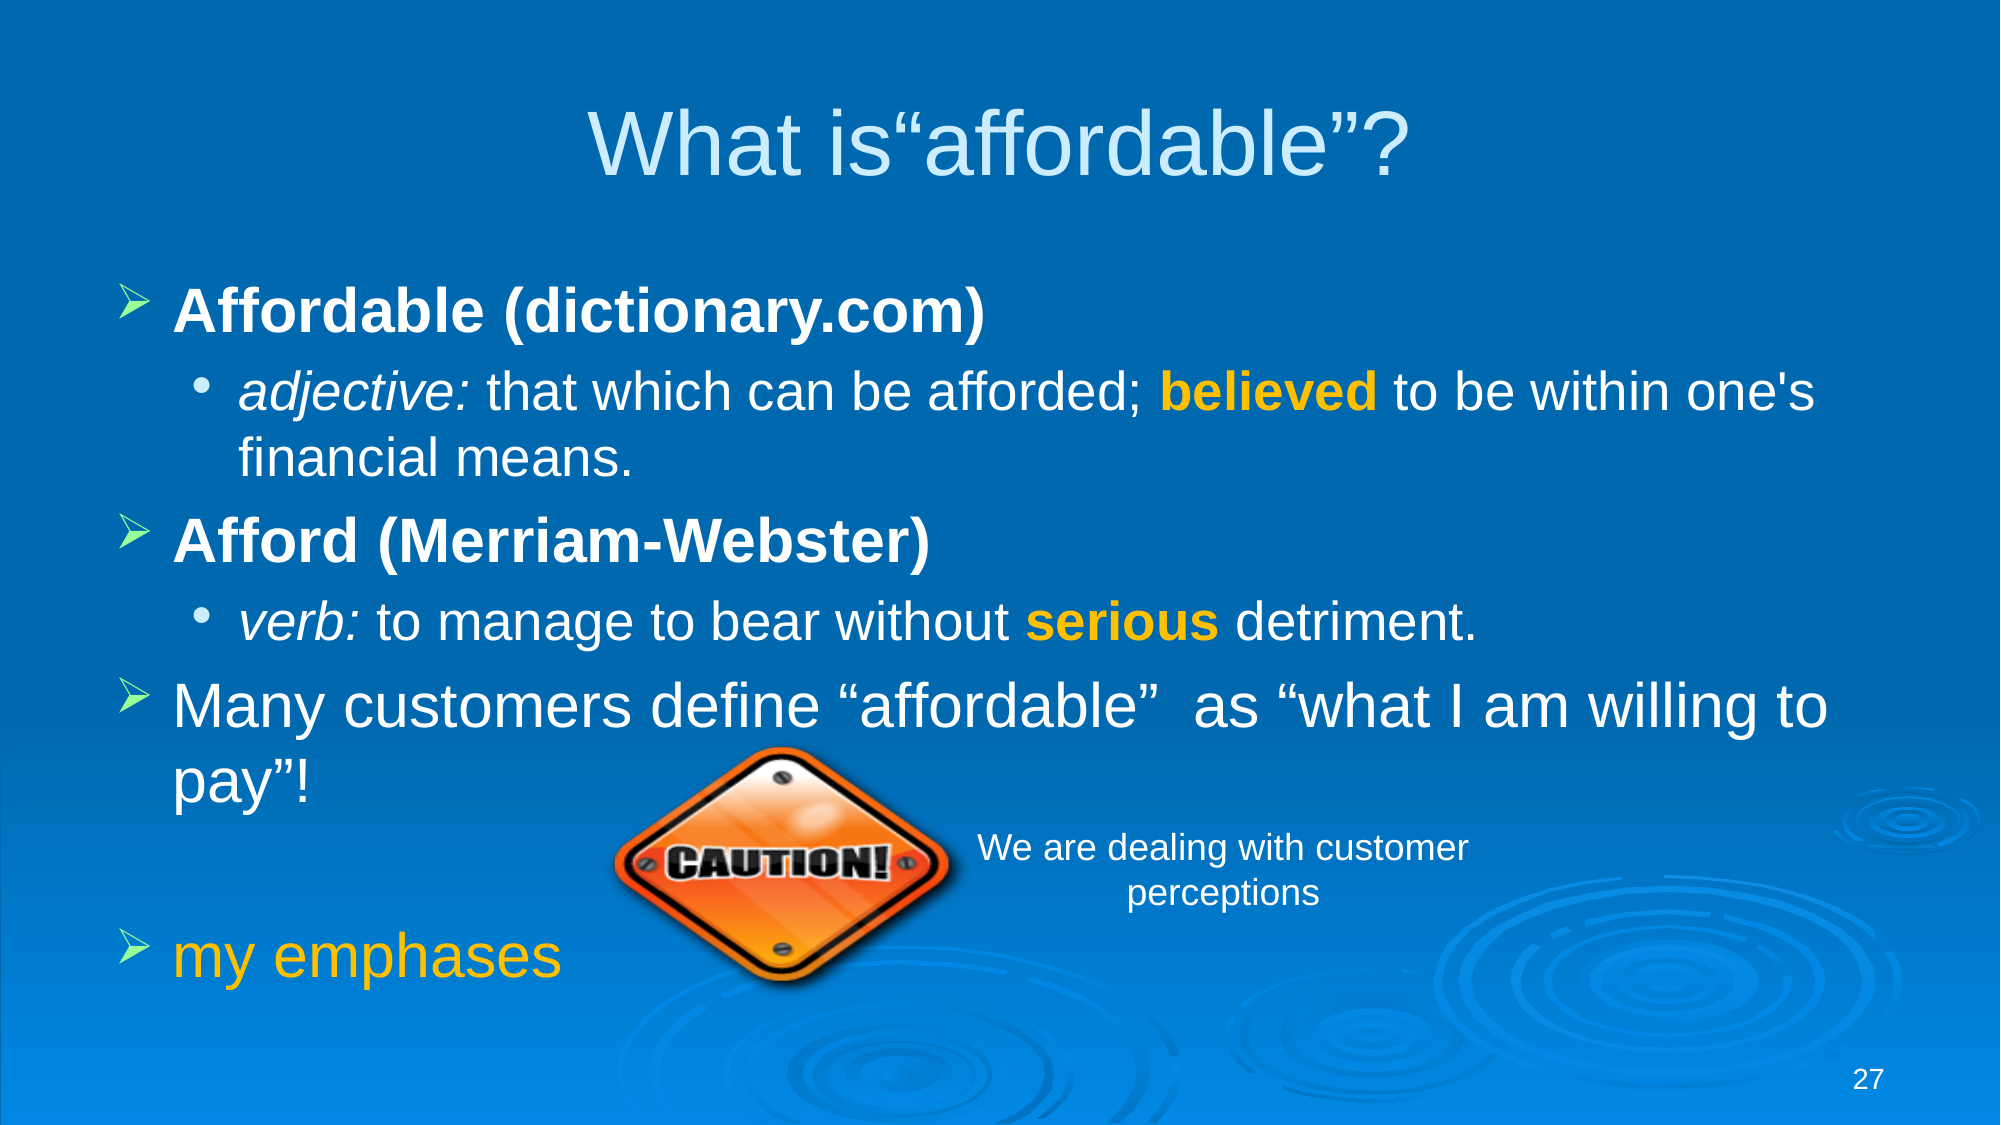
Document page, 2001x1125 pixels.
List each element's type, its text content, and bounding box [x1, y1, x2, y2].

title What is“affordable”? [99, 45, 1901, 233]
text_box We are dealing with customer perceptions [975, 815, 1524, 921]
picture [593, 737, 970, 1001]
list Affordable (dictionary.com) adjective: that which can be afforded; believed to be within one's financial means. Afford (Merriam-Webster) verb: to manage to bear without serious detriment. Many customers define “affordable” as “what I am willing to pay”! my emphases [99, 262, 1901, 1006]
slide_number 27 [1433, 1024, 1901, 1103]
